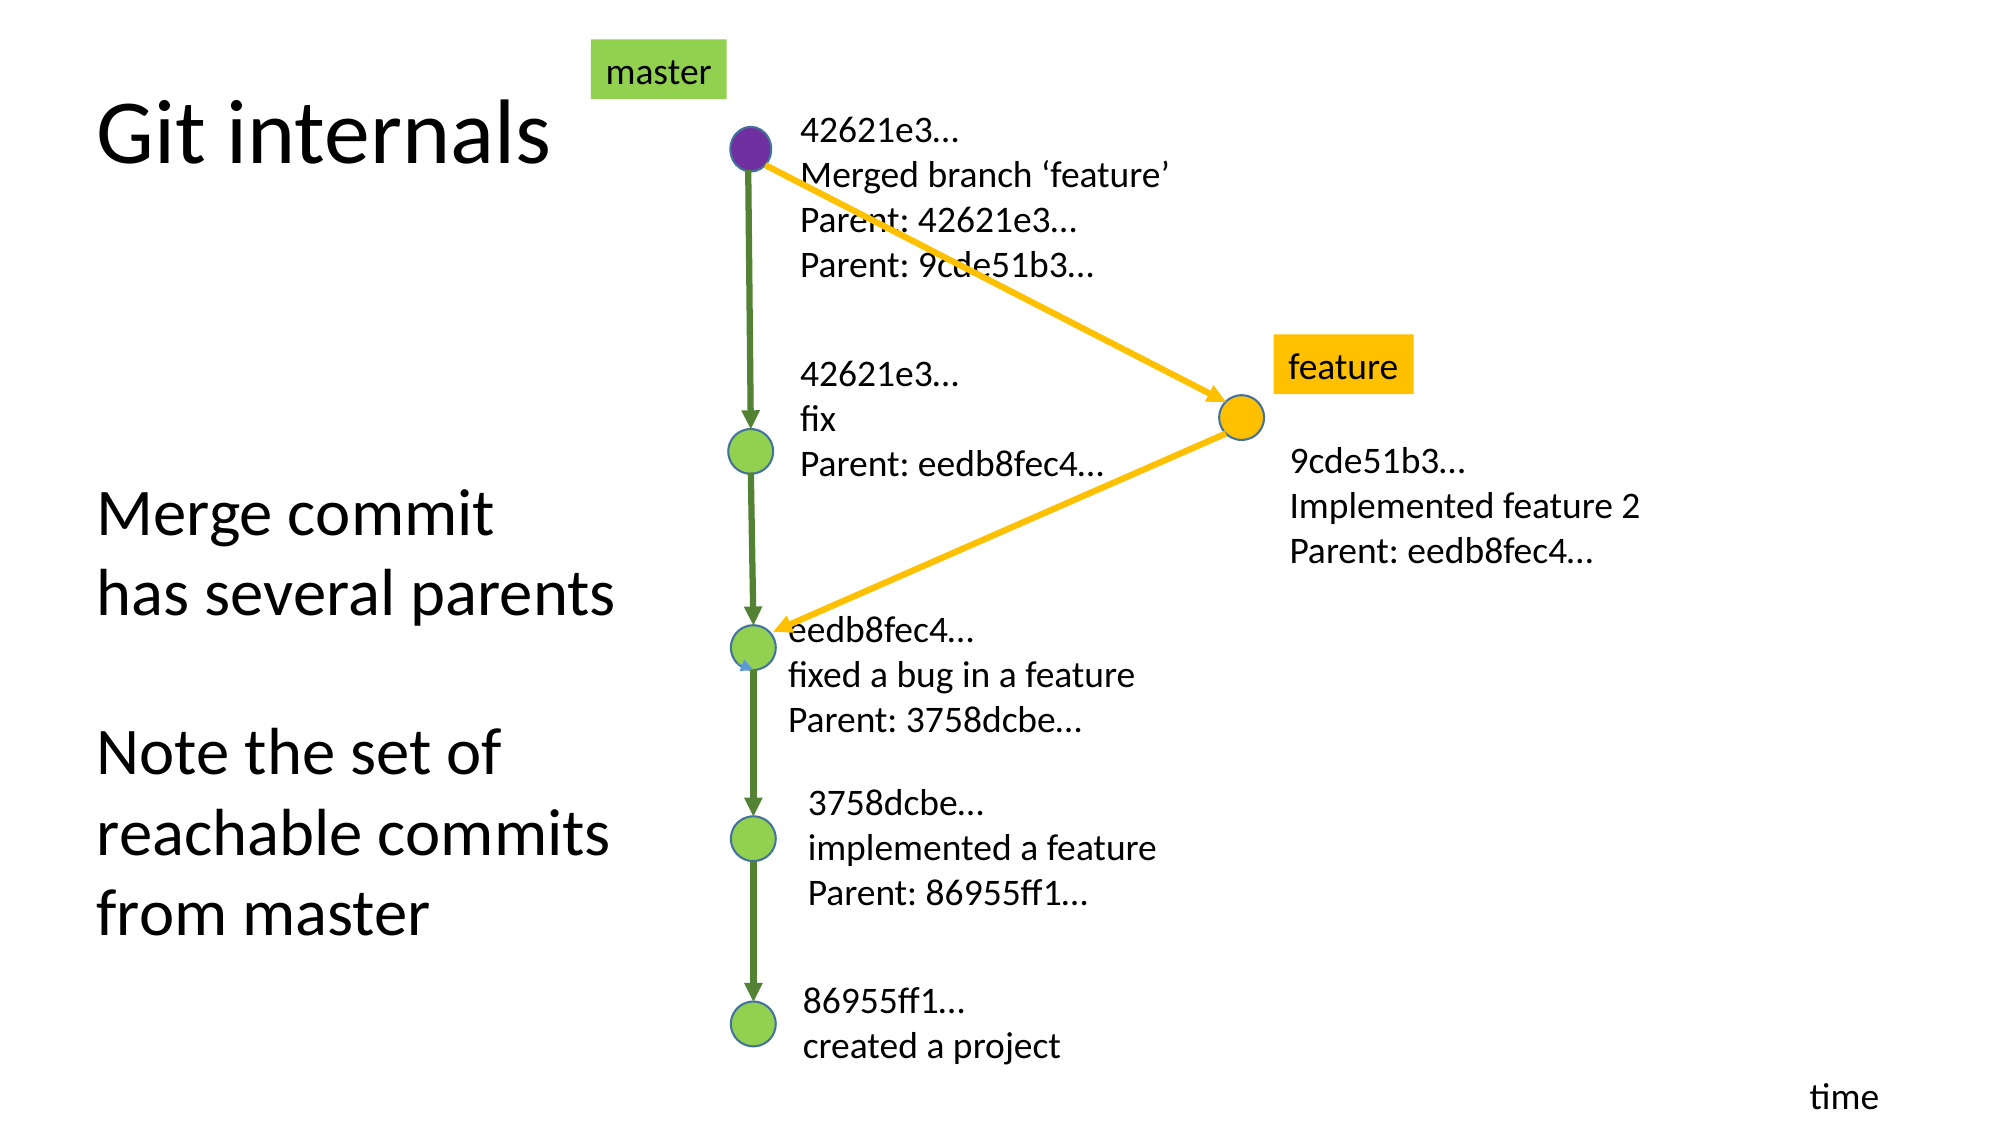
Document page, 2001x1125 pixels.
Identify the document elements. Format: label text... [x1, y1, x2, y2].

text_box Git internals [81, 64, 567, 190]
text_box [765, 165, 1226, 402]
text_box master [590, 39, 727, 100]
text_box [729, 1000, 777, 1048]
text_box [729, 624, 777, 671]
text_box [773, 433, 1226, 632]
text_box [1218, 394, 1266, 441]
text_box feature [1273, 334, 1414, 395]
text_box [737, 663, 754, 671]
text_box 3758dcbe… implemented a feature Parent: 86955ff1… [793, 770, 1173, 920]
text_box 42621e3… Merged branch ‘feature’ Parent: 42621e3… Parent: 9cde51b3… [785, 97, 1226, 165]
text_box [750, 472, 754, 626]
text_box 42621e3… fix Parent: eedb8fec4… [785, 402, 1130, 433]
text_box [729, 125, 773, 173]
text_box 86955ff1… created a project [788, 968, 1077, 1074]
text_box time [1794, 1064, 1895, 1125]
text_box eedb8fec4… fixed a bug in a feature Parent: 3758dcbe… [773, 632, 1157, 748]
text_box Merge commit has several parents Note the set of reachable commits from master [81, 221, 642, 956]
text_box [727, 428, 773, 475]
text_box [729, 815, 777, 862]
text_box 9cde51b3… Implemented feature 2 Parent: eedb8fec4… [1274, 428, 1657, 578]
